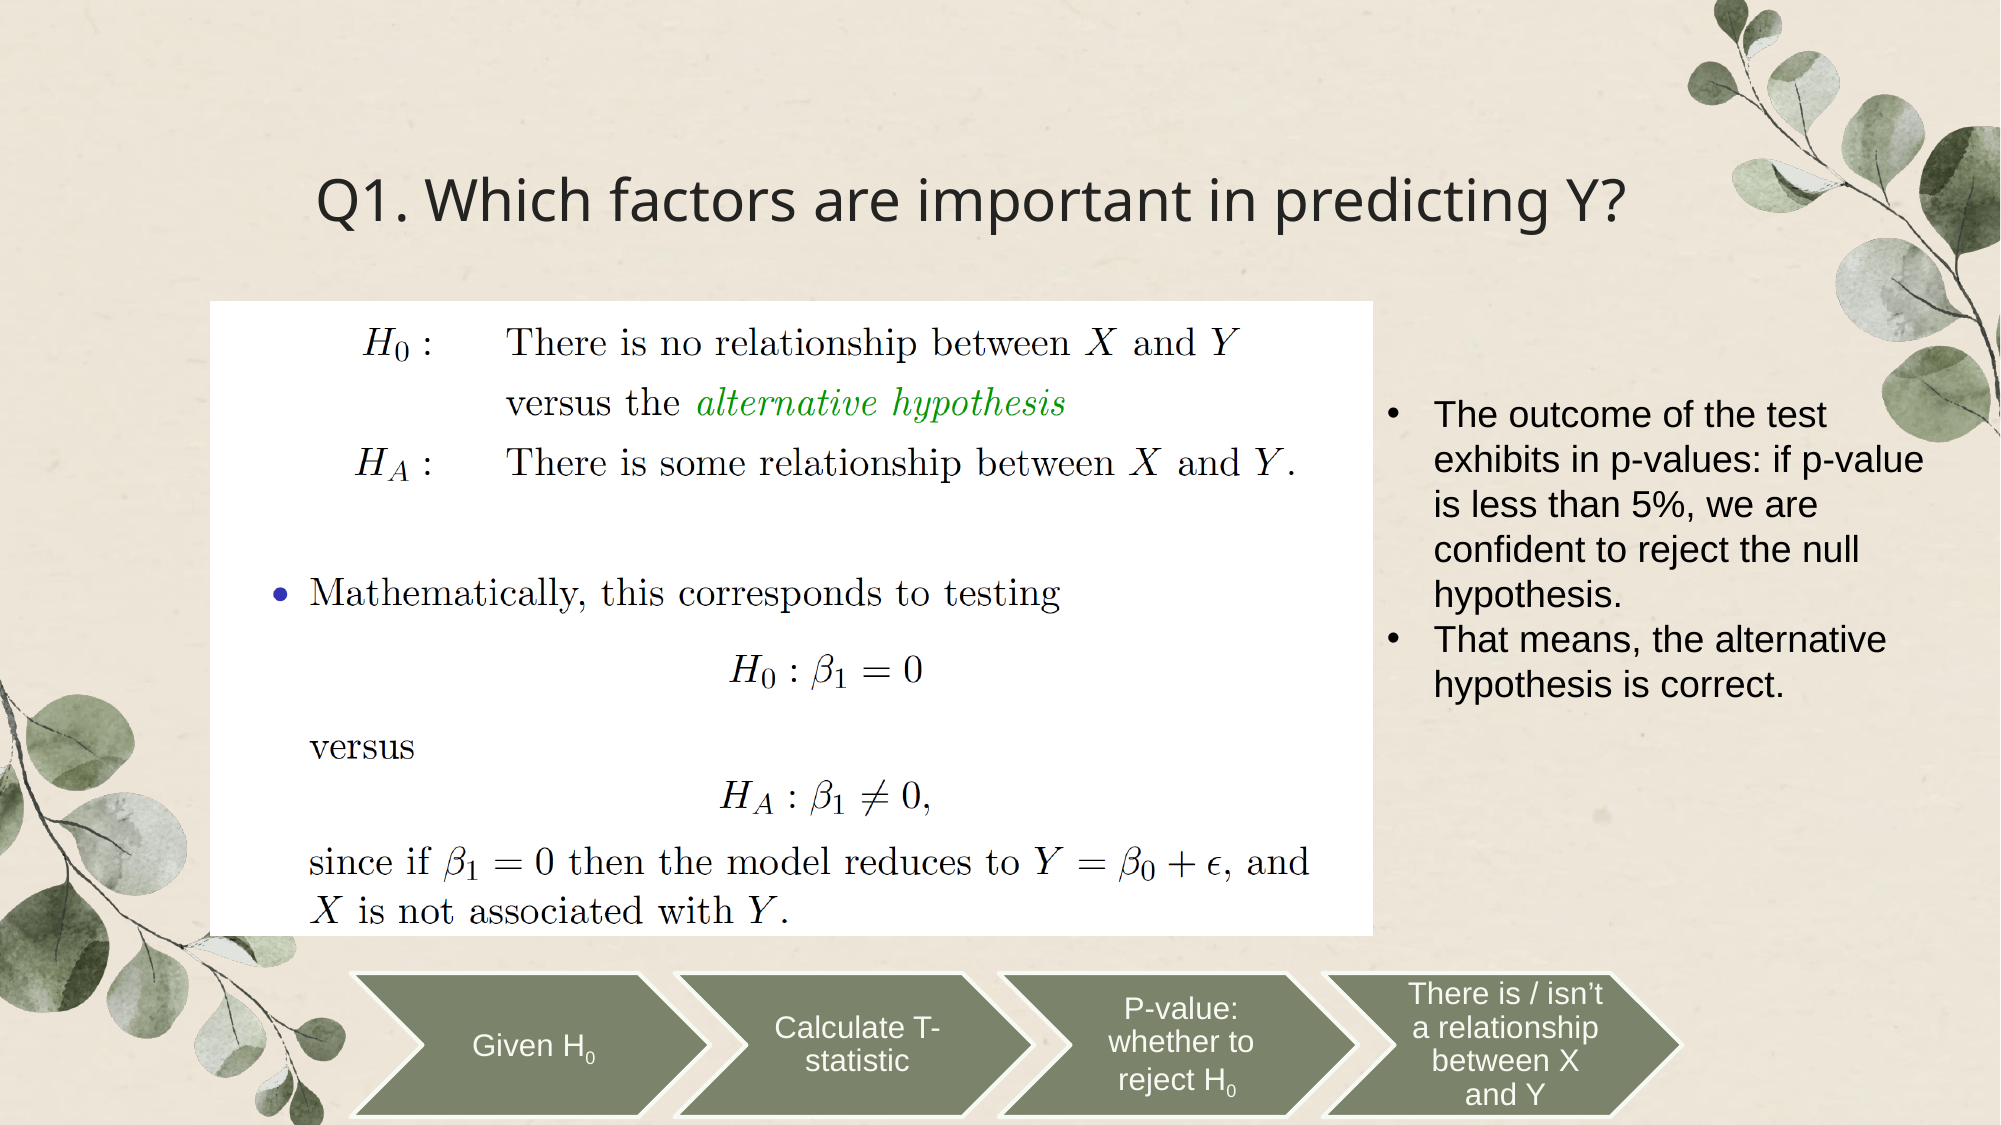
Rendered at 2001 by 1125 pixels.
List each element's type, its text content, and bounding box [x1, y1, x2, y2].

title Q1. Which factors are important in predicting Y? [128, 136, 1814, 260]
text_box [349, 600, 1684, 1125]
picture [0, 0, 2001, 1125]
text_box The outcome of the test exhibits in p-values: if p-value is less than 5%, we are confident to reject the null hypothesis. That means, the alternative hypothesis is correct. [1377, 382, 1953, 713]
